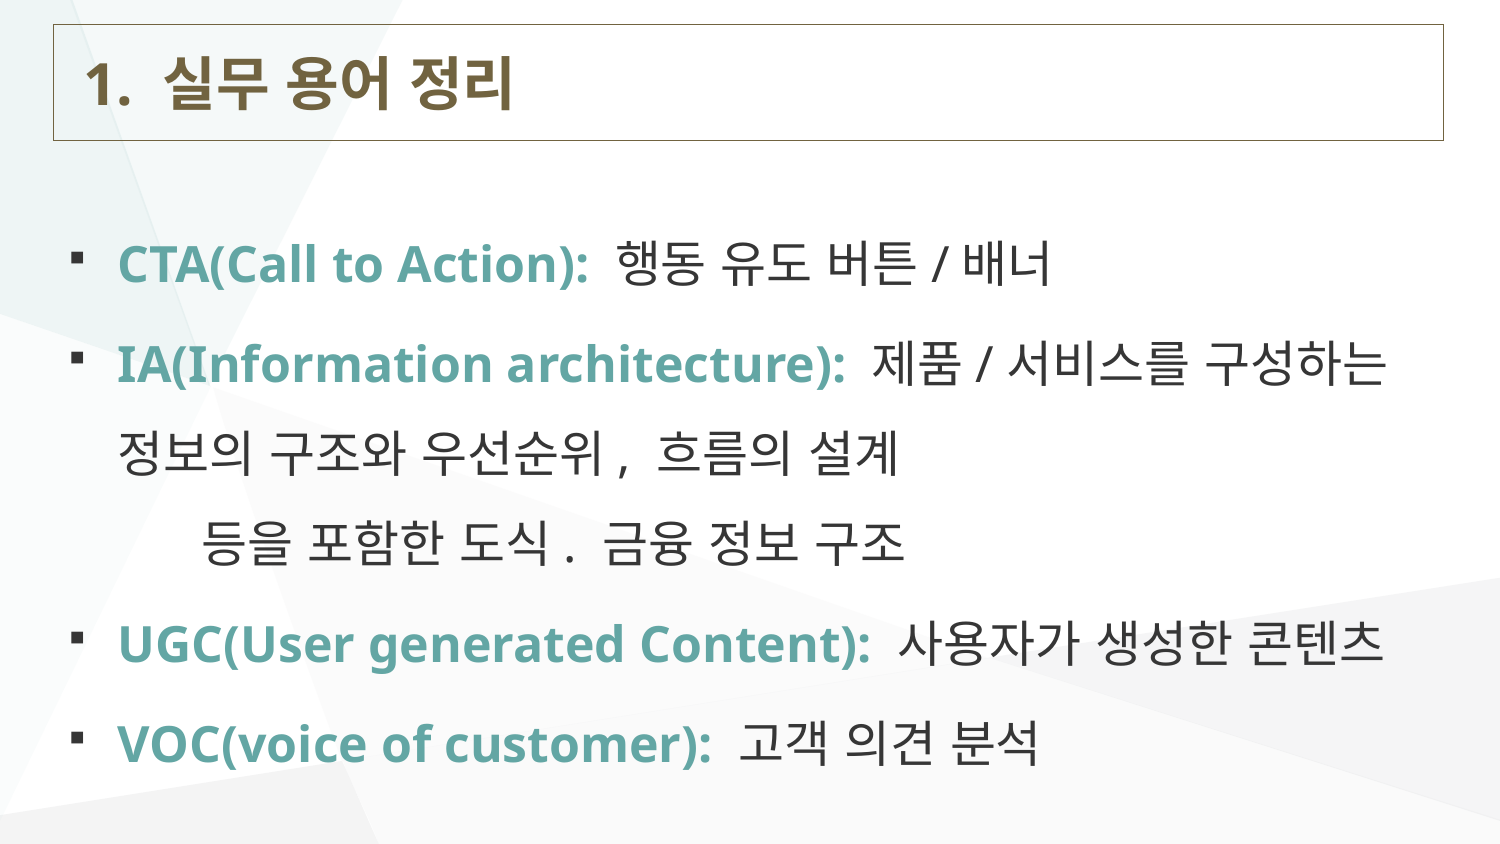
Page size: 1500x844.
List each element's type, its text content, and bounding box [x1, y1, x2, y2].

title 1. 실무 용어 정리 [53, 24, 1444, 141]
list CTA(Call to Action): 행동 유도 버튼/배너 IA(Information architecture): 제품/서비스를 구성하는 정보의 구조와 우선순위, 흐름의 설계 등을 포함한 도식. 금융 정보 구조 UGC(User generated Content): 사용자가 생성한 콘텐츠 VOC(voice of customer): 고객 의견 분석 [53, 195, 1444, 806]
